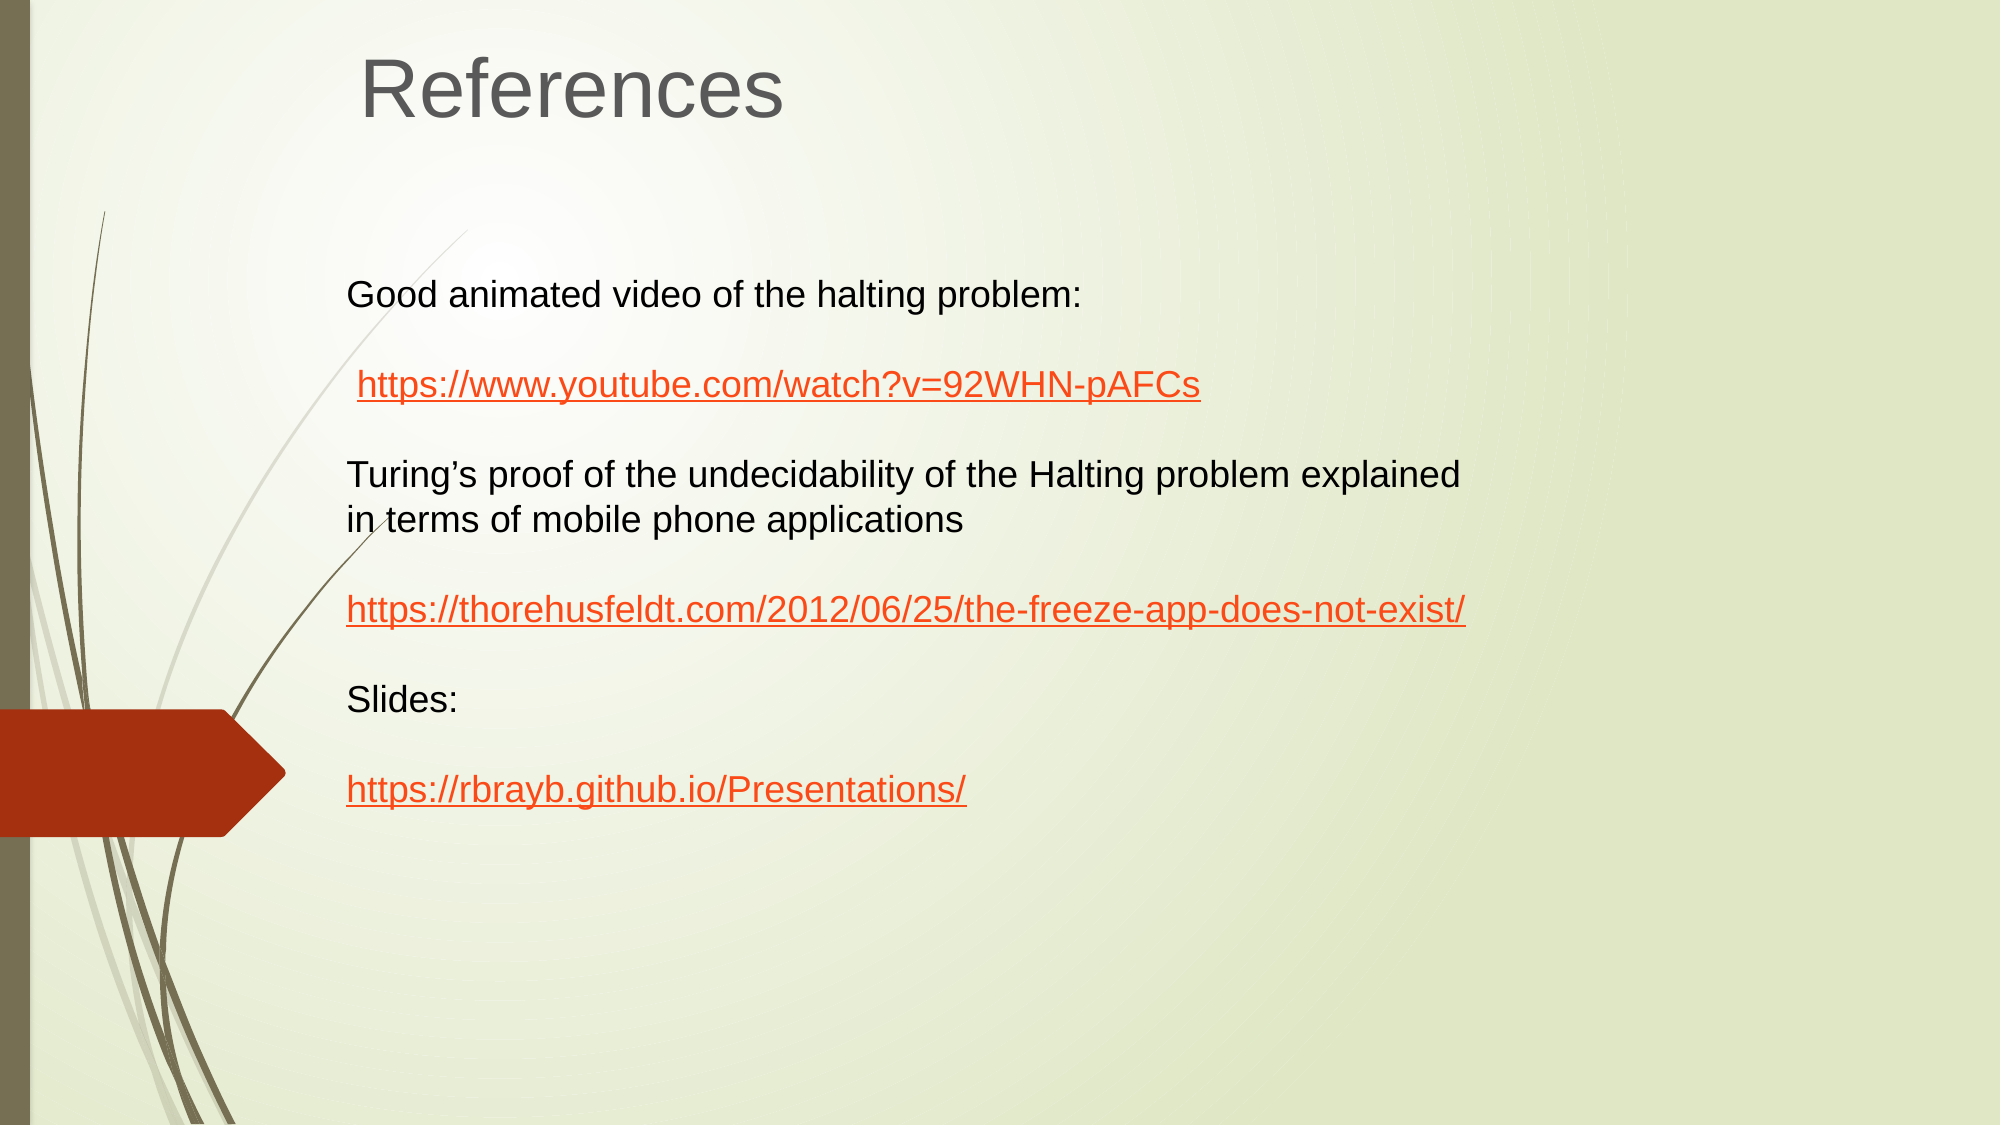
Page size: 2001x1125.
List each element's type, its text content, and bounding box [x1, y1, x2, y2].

text_box Good animated video of the halting problem: https://www.youtube.com/watch?v=92WHN-pAFCs Turing’s proof of the undecidability of the Halting problem explained in terms of mobile phone applications https://thorehusfeldt.com/2012/06/25/the-freeze-app-does-not-exist/ Slides: https://rbrayb.github.io/Presentations/ [331, 262, 1484, 863]
subtitle References [344, 26, 1109, 131]
